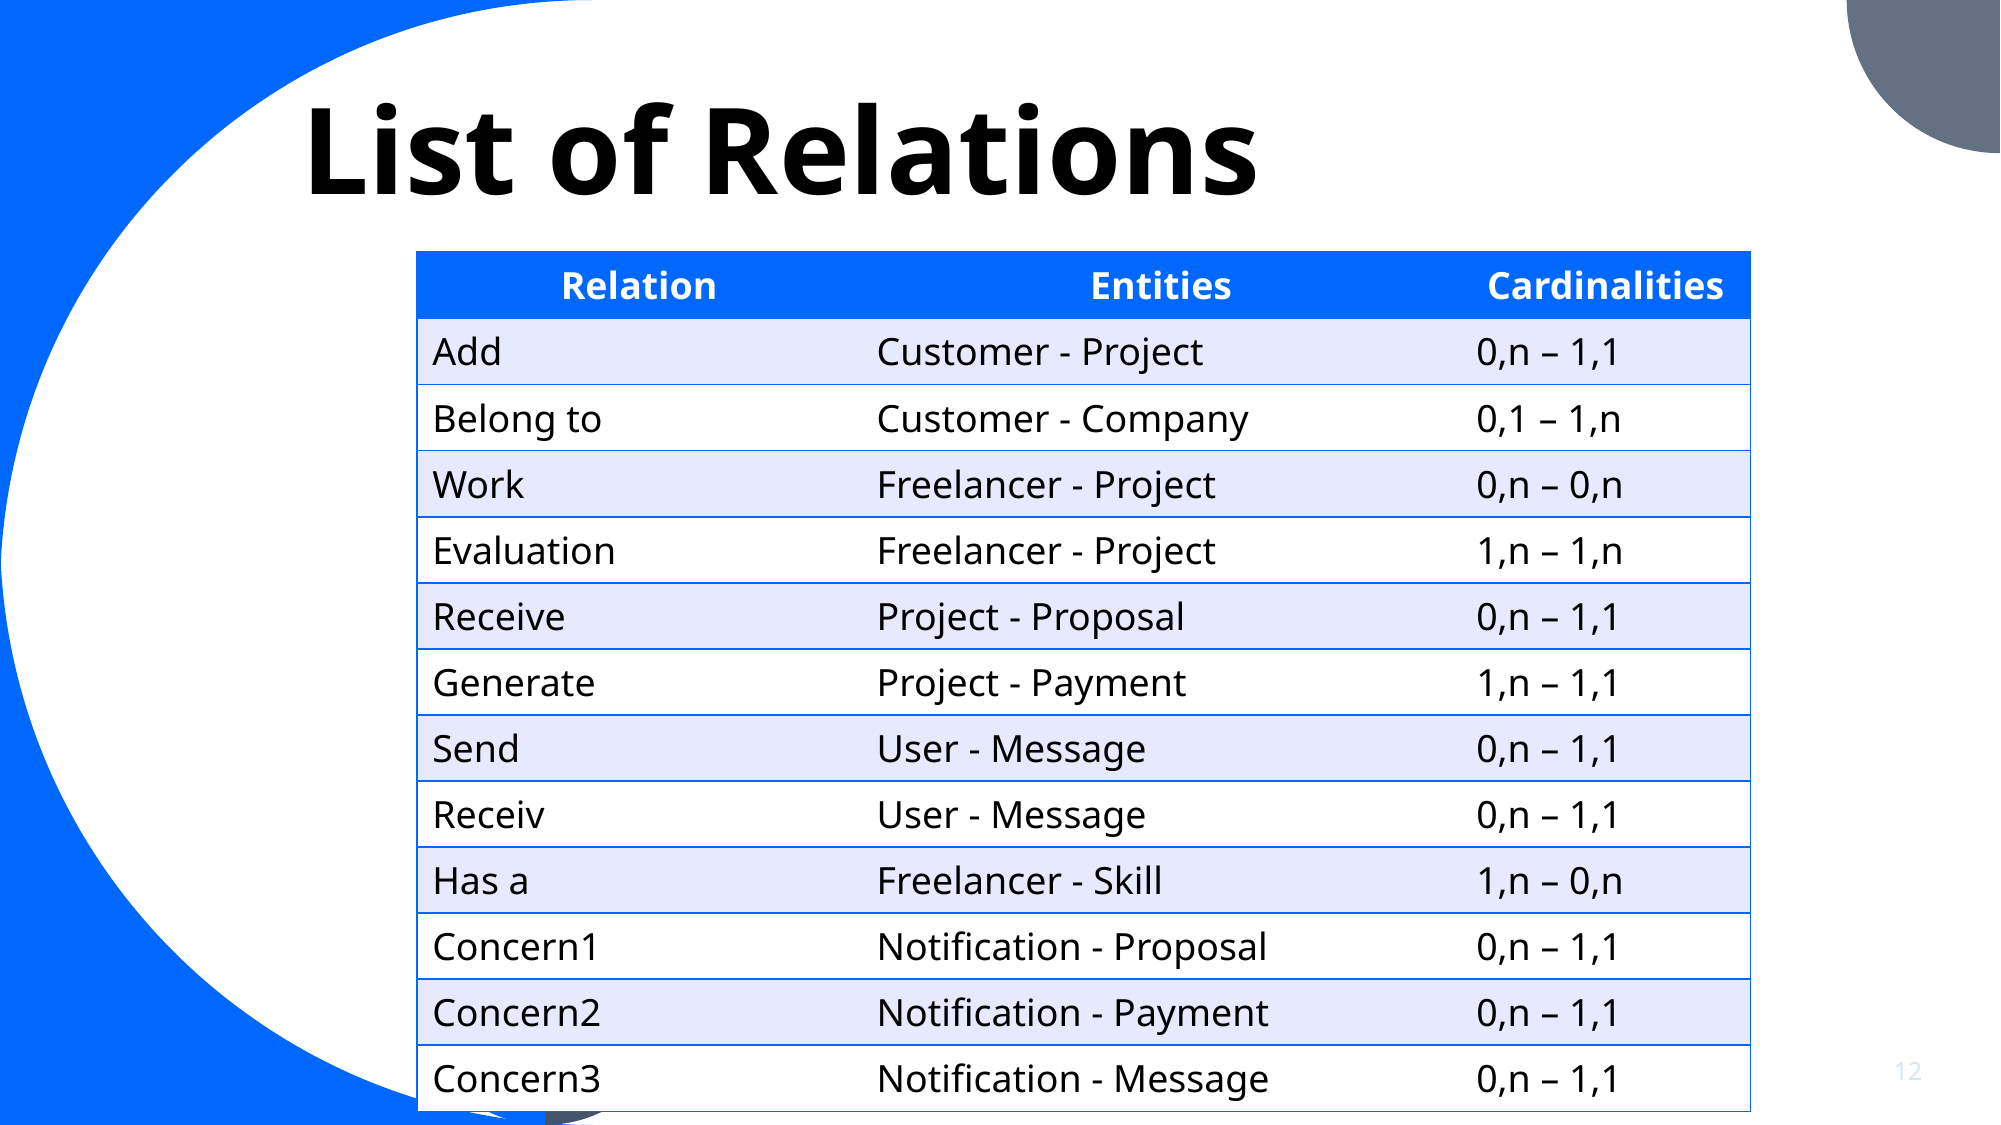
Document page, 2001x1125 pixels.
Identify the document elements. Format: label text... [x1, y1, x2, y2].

table_cell Customer - Company [862, 385, 1461, 450]
table_cell Receiv [418, 782, 862, 846]
table_cell Notification - Payment [862, 980, 1461, 1044]
table_cell 0,n – 1,1 [1461, 319, 1750, 384]
table_cell 0,n – 1,1 [1461, 980, 1750, 1044]
table_cell Concern2 [418, 980, 862, 1044]
table_cell Freelancer - Project [862, 451, 1461, 516]
table_cell 0,n – 1,1 [1461, 914, 1750, 978]
table_cell Evaluation [418, 518, 862, 582]
table_cell Belong to [418, 385, 862, 450]
table_cell Customer - Project [862, 319, 1461, 384]
slide_number 12 [1665, 1042, 1938, 1103]
table_cell Notification - Proposal [862, 914, 1461, 978]
table_cell Project - Payment [862, 650, 1461, 714]
table_header Cardinalities [1461, 253, 1750, 318]
table_cell 0,n – 0,n [1461, 451, 1750, 516]
table_cell Project - Proposal [862, 584, 1461, 648]
table_cell 1,n – 1,1 [1461, 650, 1750, 714]
table_cell Freelancer - Project [862, 518, 1461, 582]
table_header Relation [418, 253, 862, 318]
table_cell Concern1 [418, 914, 862, 978]
table_cell 1,n – 0,n [1461, 848, 1750, 912]
title List of Relations [286, 81, 1714, 228]
table_cell Generate [418, 650, 862, 714]
table_cell User - Message [862, 782, 1461, 846]
table_cell Has a [418, 848, 862, 912]
table_cell Notification - Message [862, 1046, 1461, 1111]
table_cell 0,1 – 1,n [1461, 385, 1750, 450]
table_cell Send [418, 716, 862, 780]
table_cell 0,n – 1,1 [1461, 782, 1750, 846]
table_cell User - Message [862, 716, 1461, 780]
table_cell Freelancer - Skill [862, 848, 1461, 912]
table_cell 0,n – 1,1 [1461, 1046, 1750, 1111]
table_cell 0,n – 1,1 [1461, 716, 1750, 780]
table_cell Add [418, 319, 862, 384]
table_header Entities [862, 253, 1461, 318]
table_cell Work [418, 451, 862, 516]
table_cell 0,n – 1,1 [1461, 584, 1750, 648]
table_cell Concern3 [418, 1046, 862, 1111]
table_cell 1,n – 1,n [1461, 518, 1750, 582]
table_cell Receive [418, 584, 862, 648]
